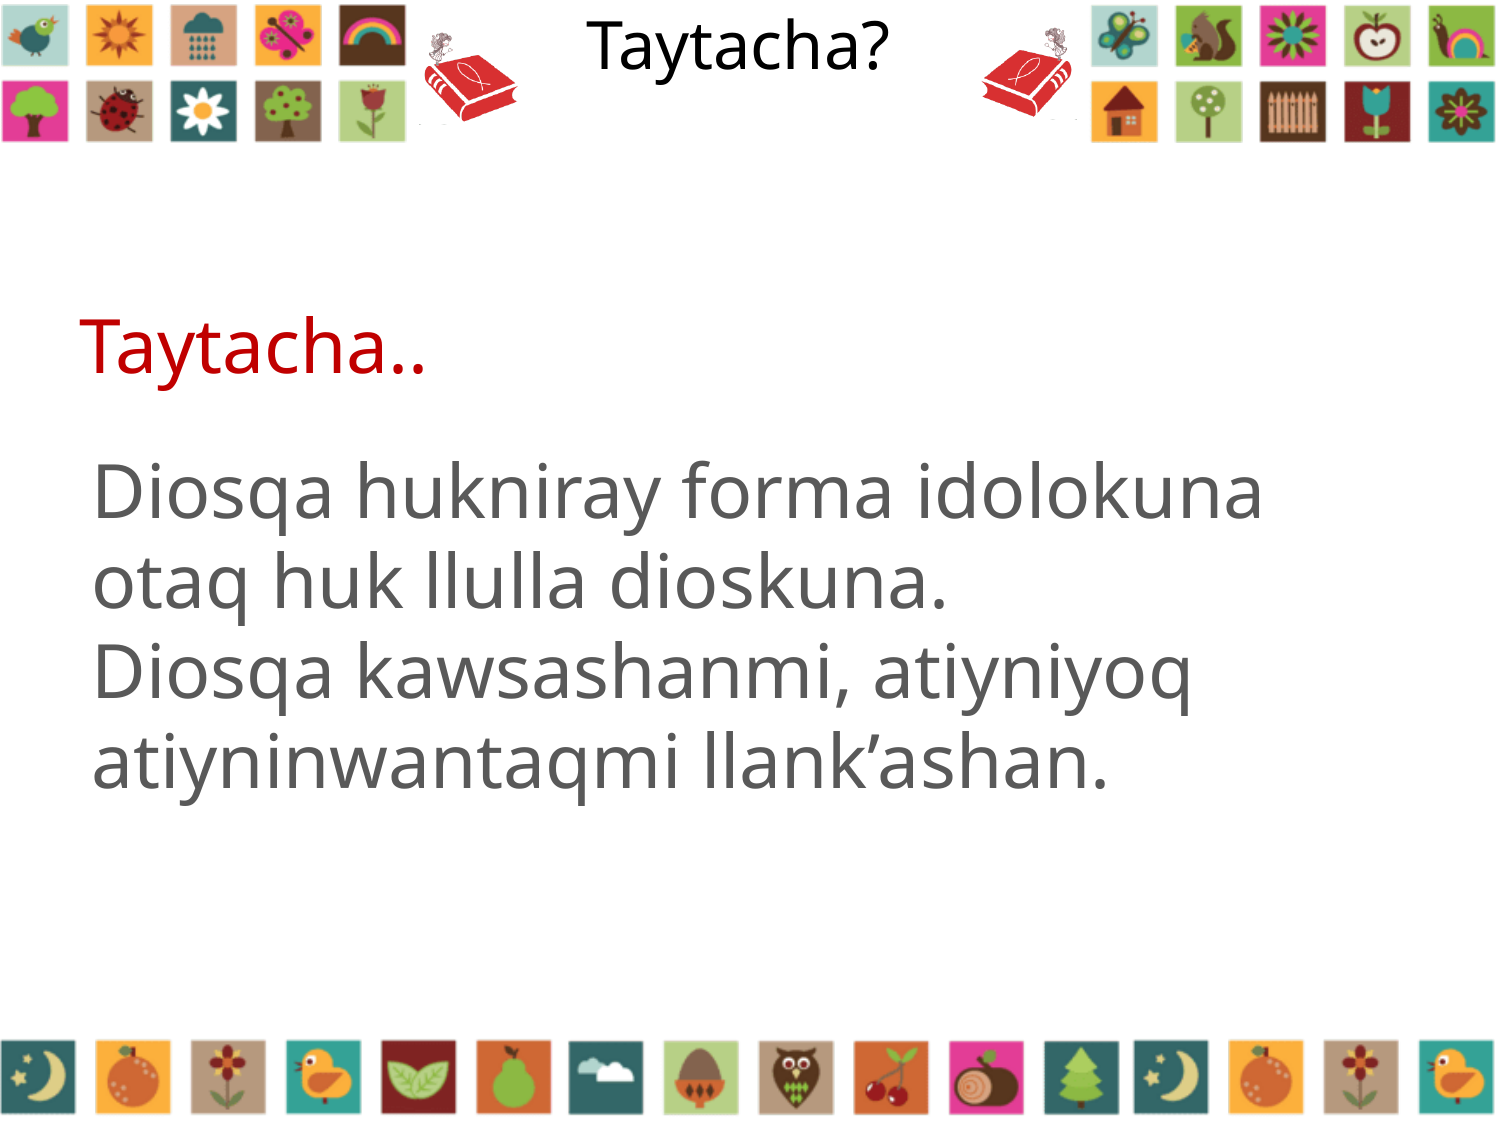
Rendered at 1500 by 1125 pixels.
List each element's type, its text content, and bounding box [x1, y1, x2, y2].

picture [950, 3, 1500, 150]
text_box Taytacha.. [64, 290, 1412, 396]
text_box Diosqa hukniray forma idolokuna otaq huk llulla dioskuna. Diosqa kawsashanmi, atiyniyoq atiyninwantaqmi llank’ashan. [76, 436, 1424, 812]
text_box Taytacha? [414, 0, 1080, 91]
picture [0, 3, 550, 150]
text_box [0, 1028, 1500, 1118]
